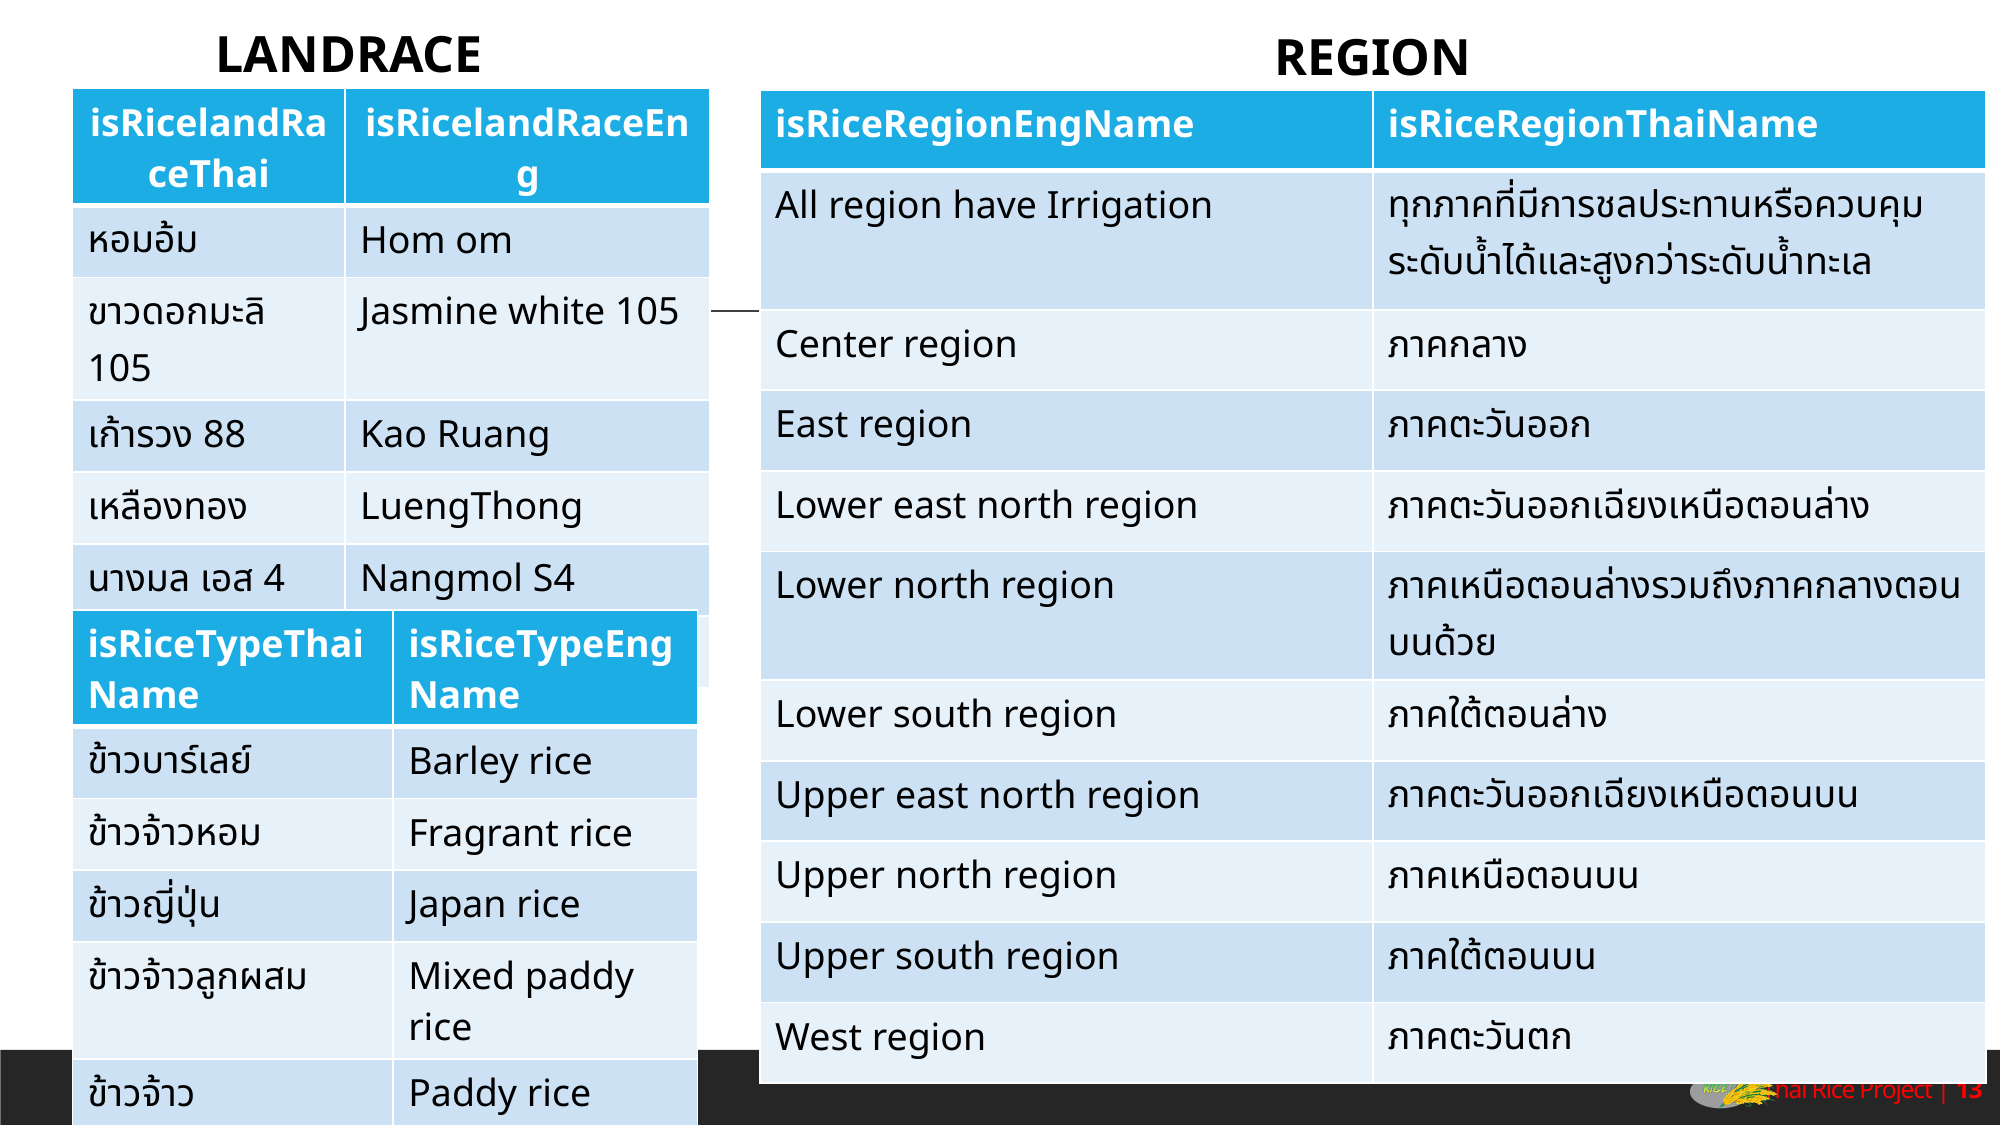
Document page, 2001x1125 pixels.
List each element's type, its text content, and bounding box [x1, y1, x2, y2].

table_cell นางมล เอส 4 [73, 545, 344, 609]
table_cell Fragrant rice [394, 799, 697, 869]
table_cell East region [761, 391, 1372, 470]
table_cell Paddy rice [394, 1060, 697, 1125]
table_cell Nangmol S4 [346, 545, 709, 615]
table_cell ภาคเหนือตอนล่างรวมถึงภาคกลางตอนบนด้วย [1374, 552, 1985, 679]
table_cell Lower south region [761, 681, 1372, 760]
table_cell ภาคกลาง [1374, 311, 1985, 389]
table_cell Center region [761, 311, 1372, 389]
table_header isRiceRegionThaiName [1374, 91, 1985, 168]
table_cell Jasmine white 105 [346, 278, 709, 399]
table_cell ข้าวญี่ปุ่น [73, 871, 392, 941]
table_cell Lower east north region [761, 472, 1372, 551]
table_cell ภาคตะวันออกเฉียงเหนือตอนบน [1374, 762, 1985, 840]
text_box Landrace [135, 18, 564, 88]
table_cell Kao Ruang [346, 401, 709, 471]
table_cell All region have Irrigation [761, 173, 1372, 309]
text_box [1683, 1058, 1999, 1124]
table_cell เก้ารวง 88 [73, 401, 344, 471]
table_cell Hom om [346, 208, 709, 277]
table_cell Upper north region [761, 842, 1372, 921]
table_cell Pin Kaew 56 [698, 617, 709, 687]
table_cell West region [761, 1003, 1372, 1082]
table_header isRiceTypeEngName [394, 611, 697, 724]
table_cell เหลืองทอง [73, 473, 344, 543]
table_cell ภาคเหนือตอนบน [1374, 842, 1985, 921]
table_cell ภาคตะวันออกเฉียงเหนือตอนล่าง [1374, 472, 1985, 551]
table_cell หอมอ้ม [73, 208, 344, 277]
table_cell Mixed paddy rice [394, 943, 697, 1058]
table_cell Japan rice [394, 871, 697, 941]
table_cell LuengThong [346, 473, 709, 543]
table_cell ภาคใต้ตอนบน [1374, 923, 1985, 1002]
table_header isRiceTypeThaiName [73, 611, 392, 724]
table_cell ทุกภาคที่มีการชลประทานหรือควบคุมระดับน้ำได้และสูงกว่าระดับน้ำทะเล [1374, 173, 1985, 309]
text_box Region [1187, 21, 1559, 89]
table_cell ข้าวบาร์เลย์ [73, 729, 392, 798]
table_cell ข้าวจ้าวลูกผสม [73, 943, 392, 1058]
table_cell ข้าวจ้าว [73, 1060, 392, 1125]
table_header isRicelandRaceEng [346, 89, 709, 203]
table_cell ภาคตะวันตก [1374, 1003, 1985, 1082]
table_cell ภาคใต้ตอนล่าง [1374, 681, 1985, 760]
table_cell Lower north region [761, 552, 1372, 679]
table_cell Upper east north region [761, 762, 1372, 840]
table_cell ขาวดอกมะลิ 105 [73, 278, 344, 399]
table_header isRicelandRaceThai [73, 89, 344, 203]
table_cell ข้าวจ้าวหอม [73, 799, 392, 869]
table_header isRiceRegionEngName [761, 91, 1372, 168]
table_cell ภาคตะวันออก [1374, 391, 1985, 470]
table_cell Upper south region [761, 923, 1372, 1002]
table_cell Barley rice [394, 729, 697, 798]
